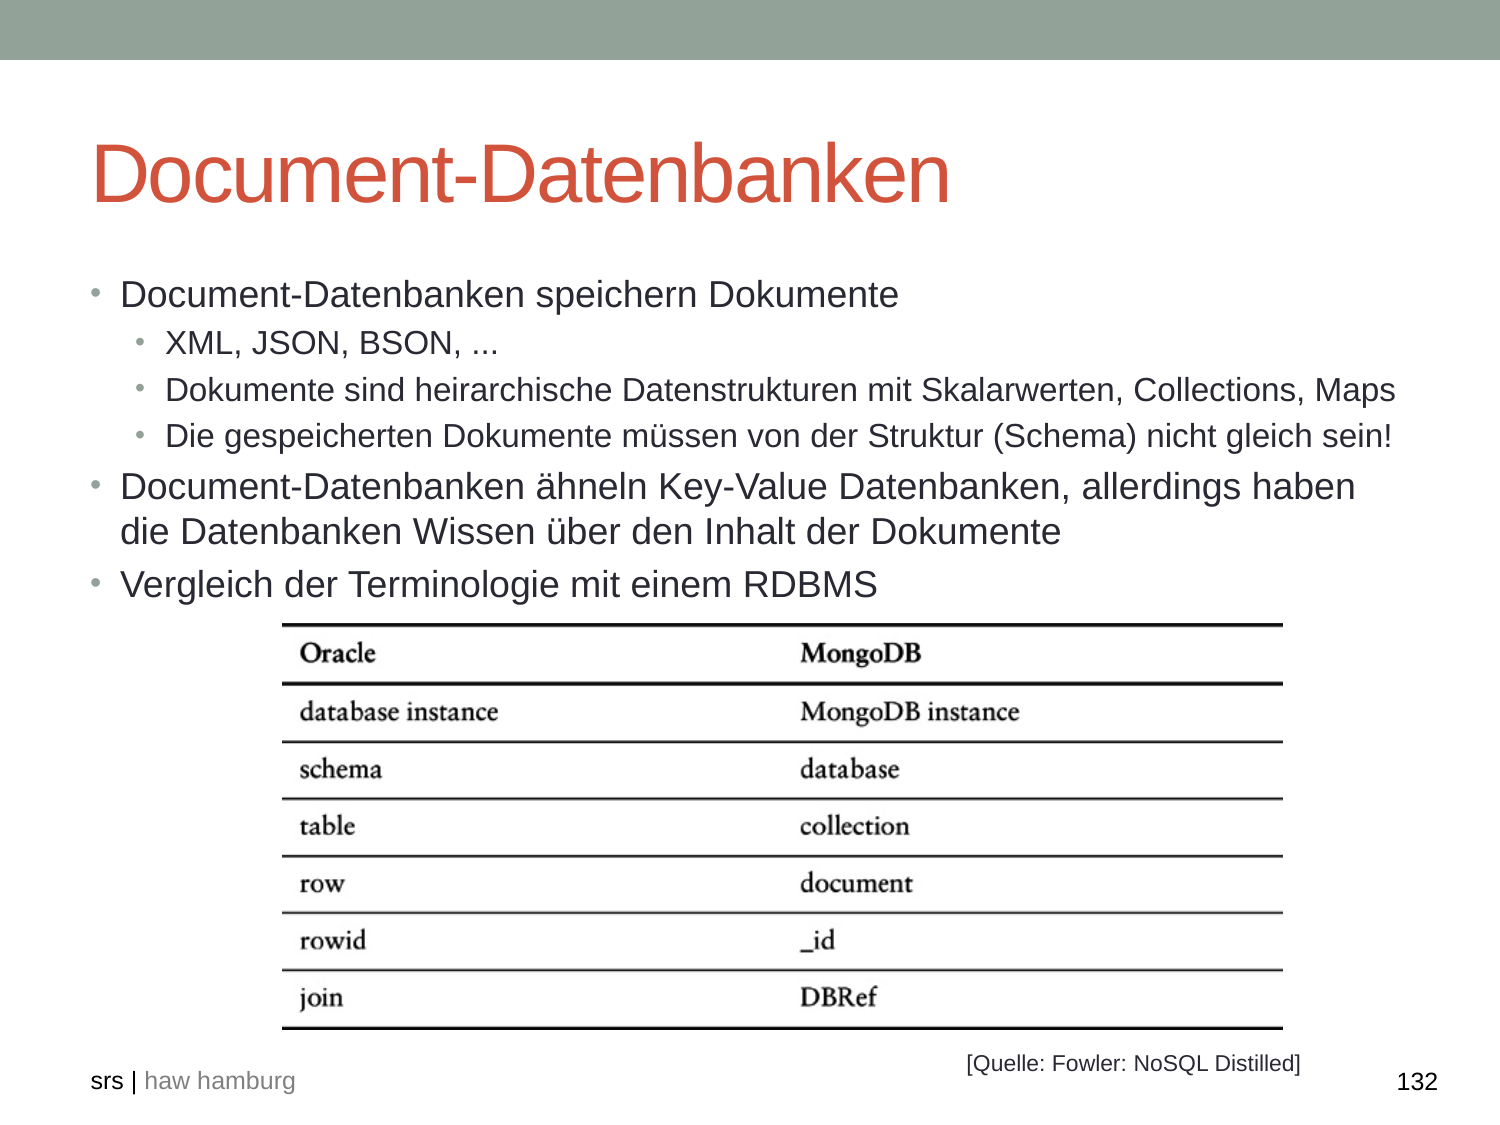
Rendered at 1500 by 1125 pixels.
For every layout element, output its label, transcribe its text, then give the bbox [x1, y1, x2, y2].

list Document-Datenbanken speichern Dokumente XML, JSON, BSON, ... Dokumente sind heirarchische Datenstrukturen mit Skalarwerten, Collections, Maps Die gespeicherten Dokumente müssen von der Struktur (Schema) nicht gleich sein! Document-Datenbanken ähneln Key-Value Datenbanken, allerdings haben die Datenbanken Wissen über den Inhalt der Dokumente Vergleich der Terminologie mit einem RDBMS [75, 262, 1425, 1063]
text_box [Quelle: Fowler: NoSQL Distilled] [951, 1041, 1317, 1084]
picture [282, 623, 1284, 1030]
title Document-Datenbanken [75, 87, 1425, 250]
